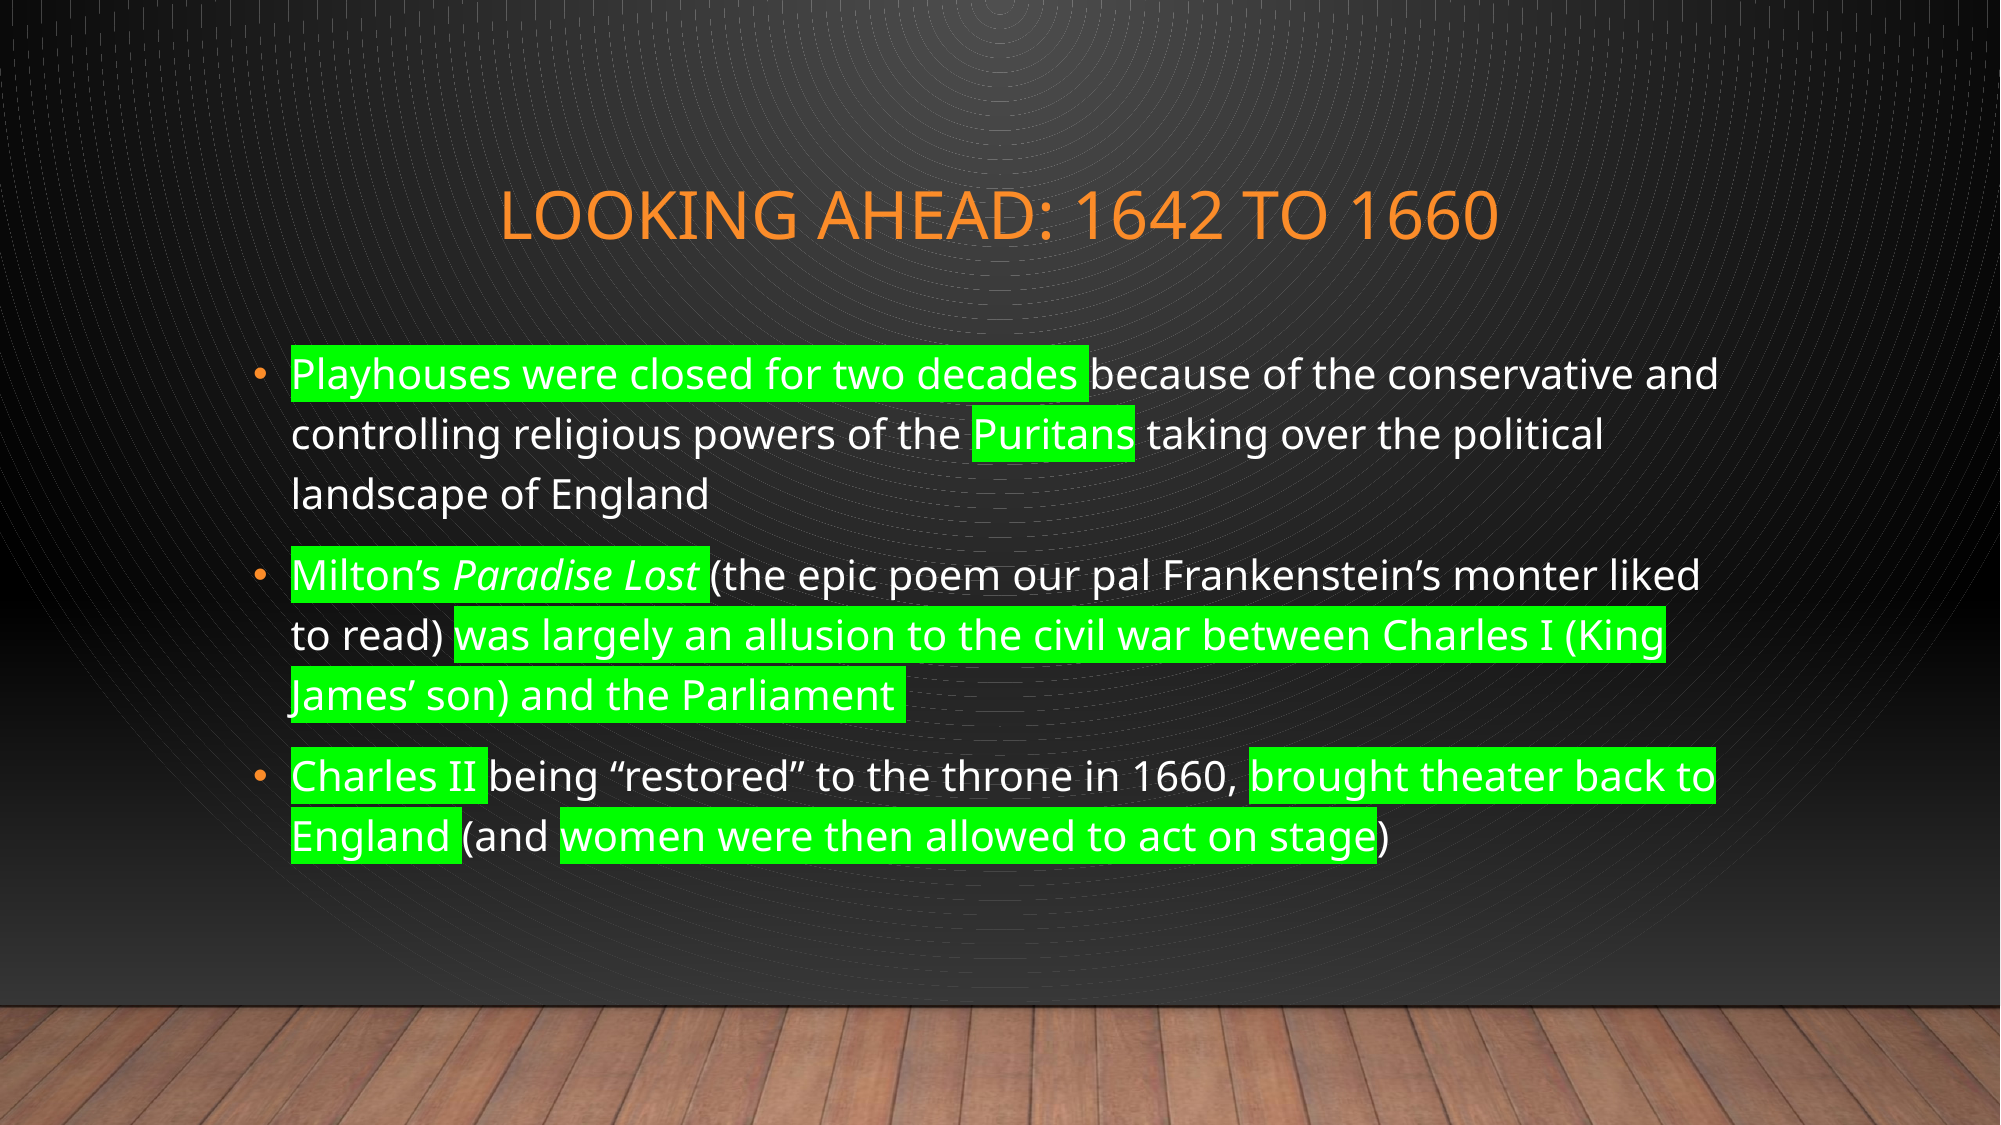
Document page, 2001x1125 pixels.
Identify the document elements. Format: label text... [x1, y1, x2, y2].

title Looking ahead: 1642 to 1660 [238, 131, 1763, 305]
list Playhouses were closed for two decades because of the conservative and controlling religious powers of the Puritans taking over the political landscape of England Milton’s Paradise Lost (the epic poem our pal Frankenstein’s monter liked to read) was largely an allusion to the civil war between Charles I (King James’ son) and the Parliament Charles II being “restored” to the throne in 1660, brought theater back to England (and women were then allowed to act on stage) [238, 330, 1763, 897]
picture [0, 1005, 2000, 1125]
